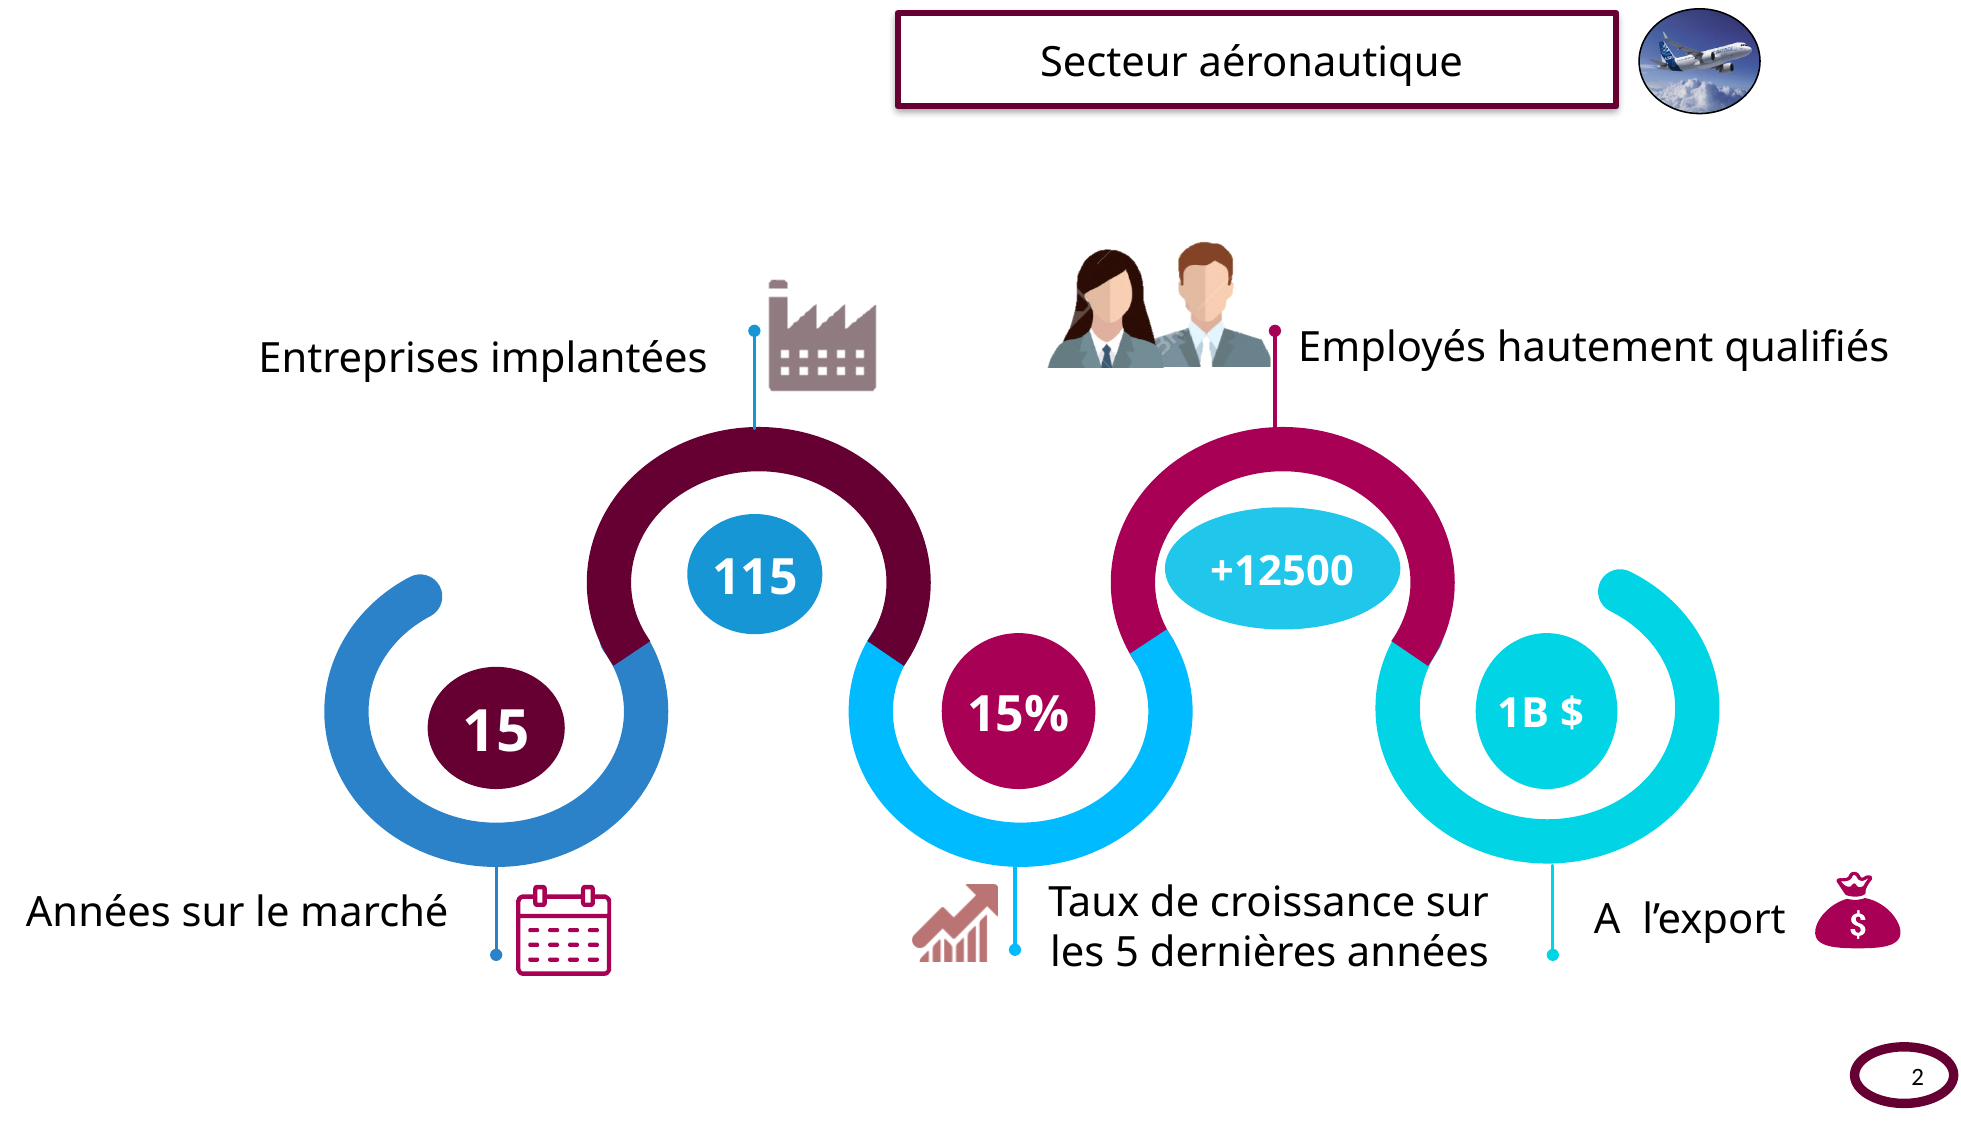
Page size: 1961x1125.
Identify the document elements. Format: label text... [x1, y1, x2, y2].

text_box Employés hautement qualifiés [1298, 319, 1961, 370]
text_box +12500 [1165, 508, 1400, 629]
text_box Entreprises implantées [47, 330, 719, 381]
picture [759, 271, 885, 397]
text_box [516, 884, 612, 976]
text_box 15% [942, 634, 1095, 789]
text_box [1836, 871, 1873, 897]
picture [1036, 224, 1273, 368]
slide_number 2 [1854, 1046, 1954, 1104]
text_box Secteur aéronautique [897, 13, 1617, 107]
text_box Taux de croissance sur les 5 dernières années [1018, 874, 1490, 975]
text_box [1132, 449, 1433, 654]
text_box [346, 596, 647, 845]
text_box 115 [687, 514, 823, 635]
picture [912, 884, 998, 963]
text_box 1B $ [1476, 634, 1617, 789]
text_box [608, 449, 909, 654]
text_box 15 [428, 667, 564, 789]
text_box [1815, 897, 1901, 949]
text_box A l’export [1585, 892, 1901, 943]
text_box Années sur le marché [25, 884, 491, 935]
picture [1638, 8, 1761, 114]
text_box [1397, 591, 1698, 842]
text_box [870, 640, 1171, 845]
